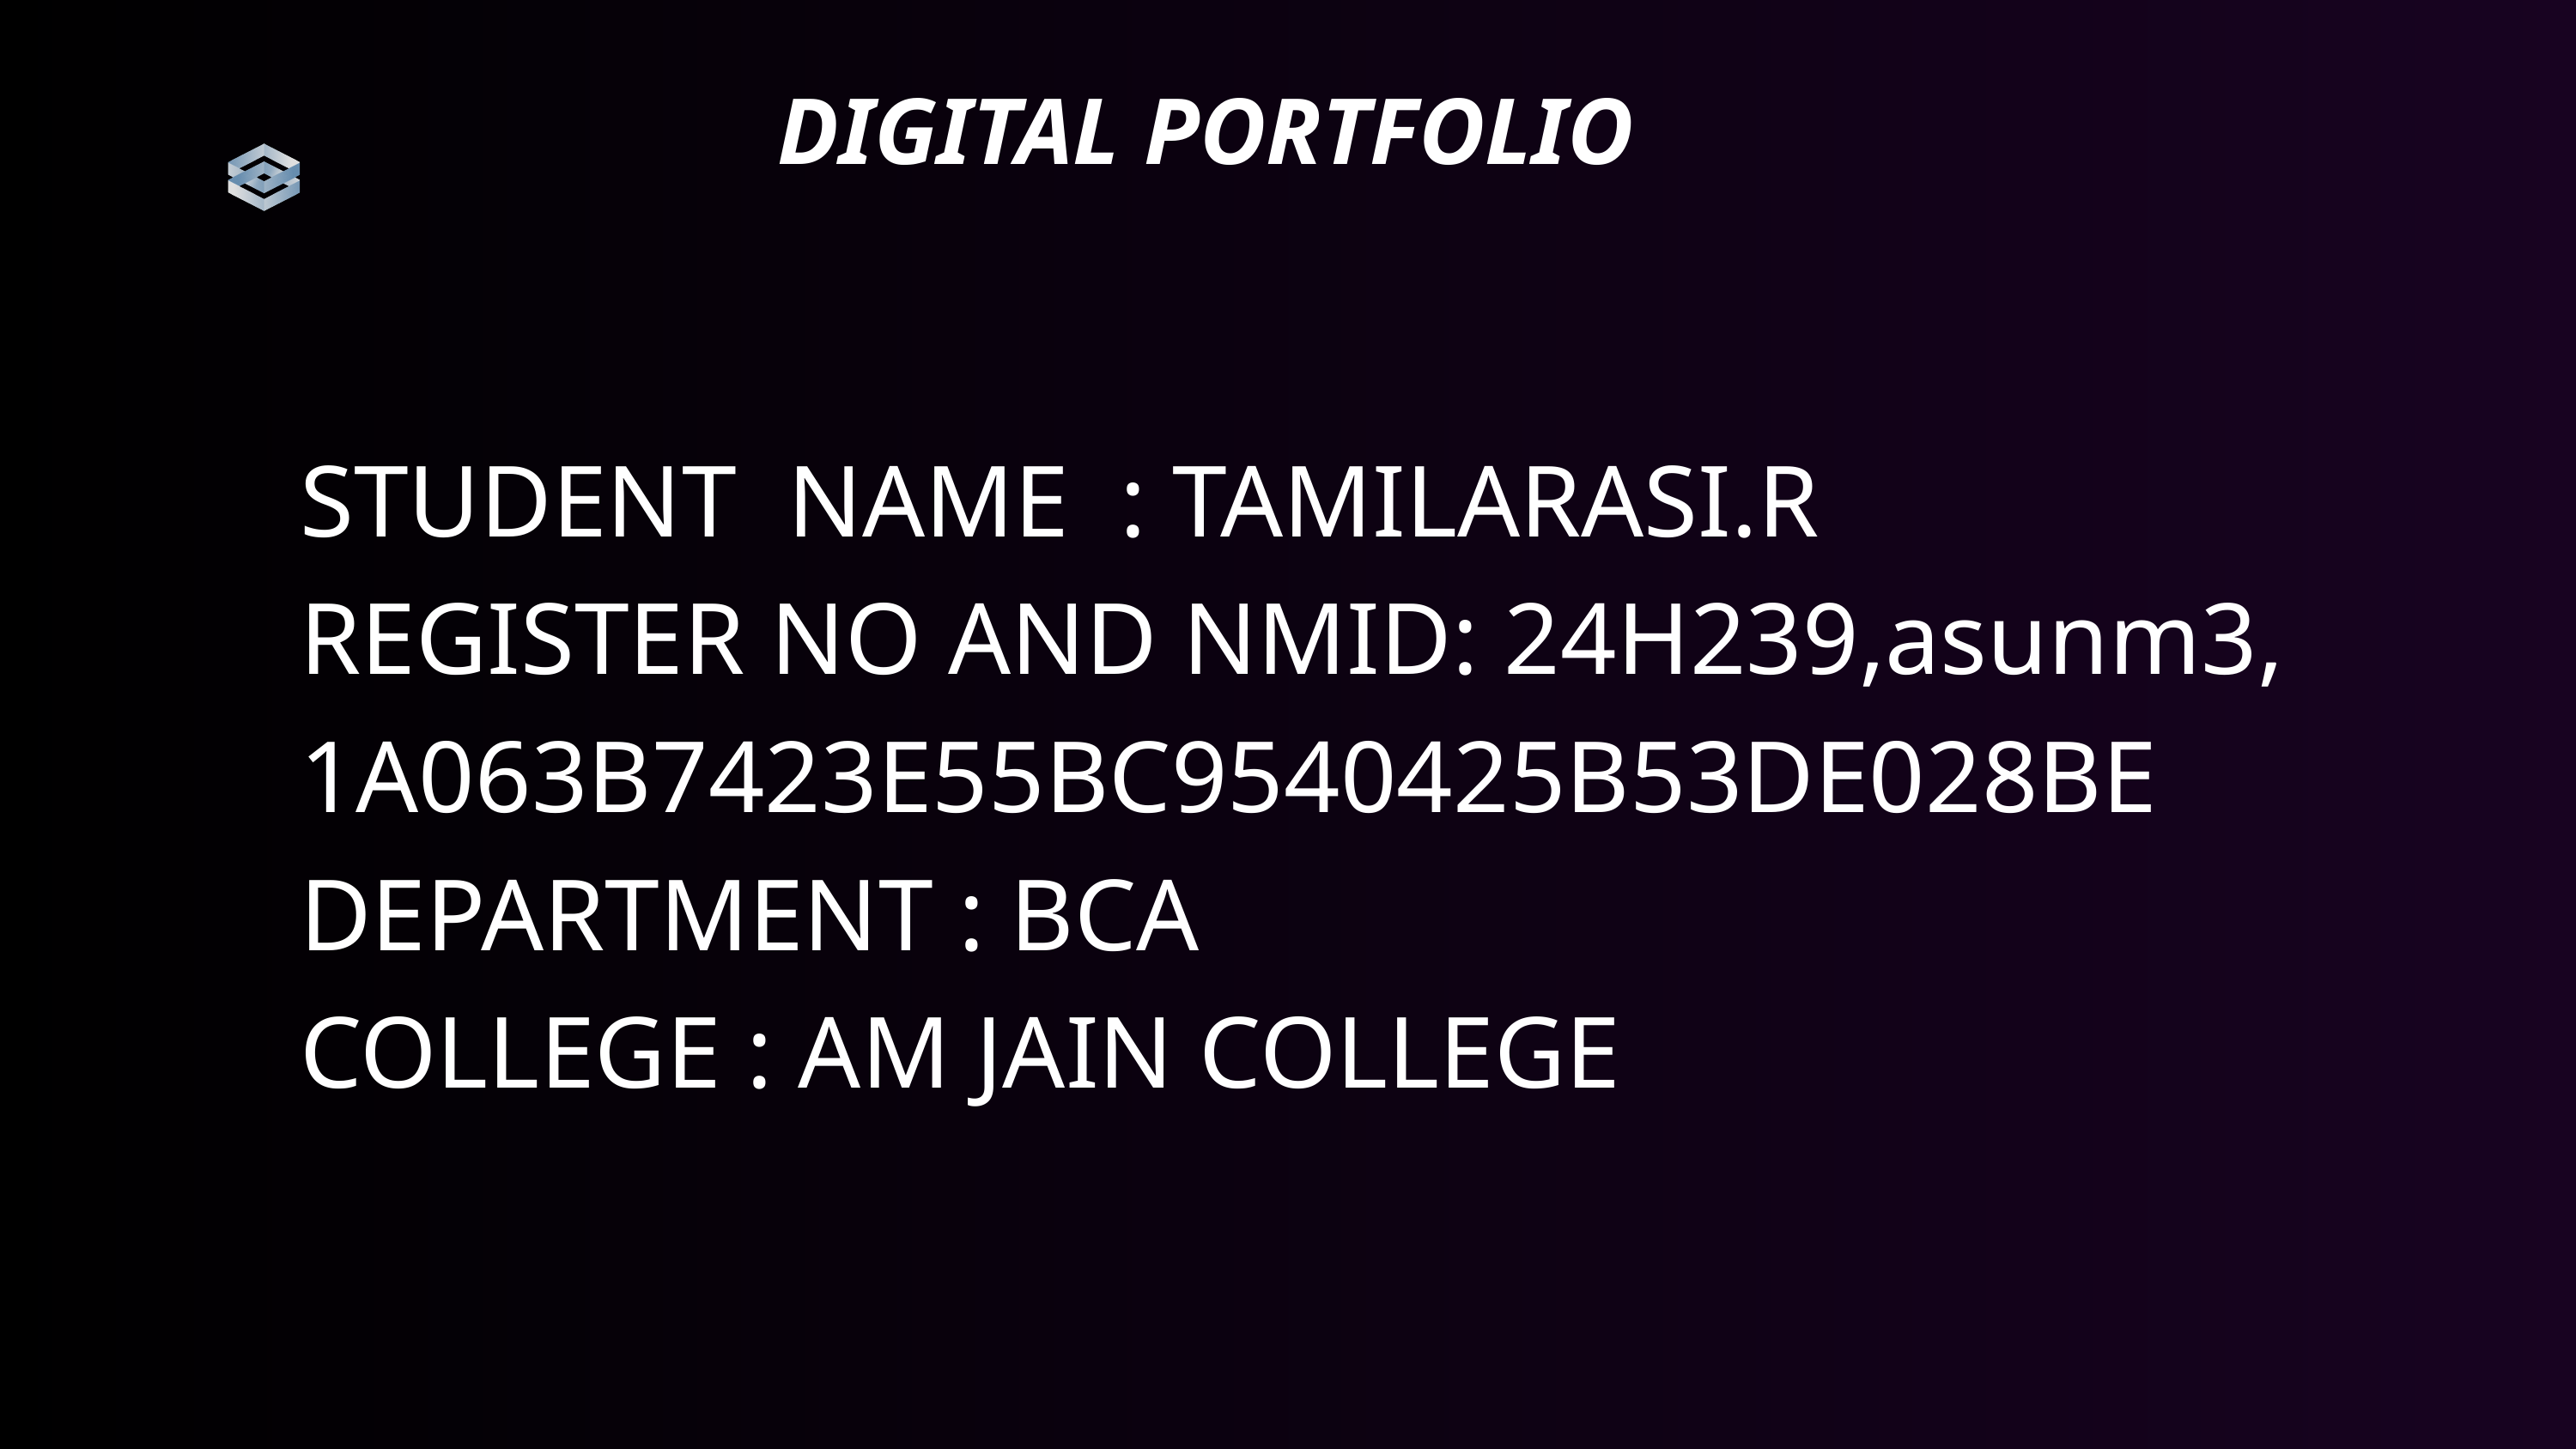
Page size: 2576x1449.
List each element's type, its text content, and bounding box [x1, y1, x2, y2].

text_box DIGITAL PORTFOLIO [777, 54, 1799, 183]
text_box [228, 143, 301, 211]
text_box STUDENT NAME : TAMILARASI.R REGISTER NO AND NMID: 24H239,asunm3, 1A063B7423E55BC9540425B53DE028BE DEPARTMENT : BCA COLLEGE : AM JAIN COLLEGE [300, 418, 2576, 1246]
